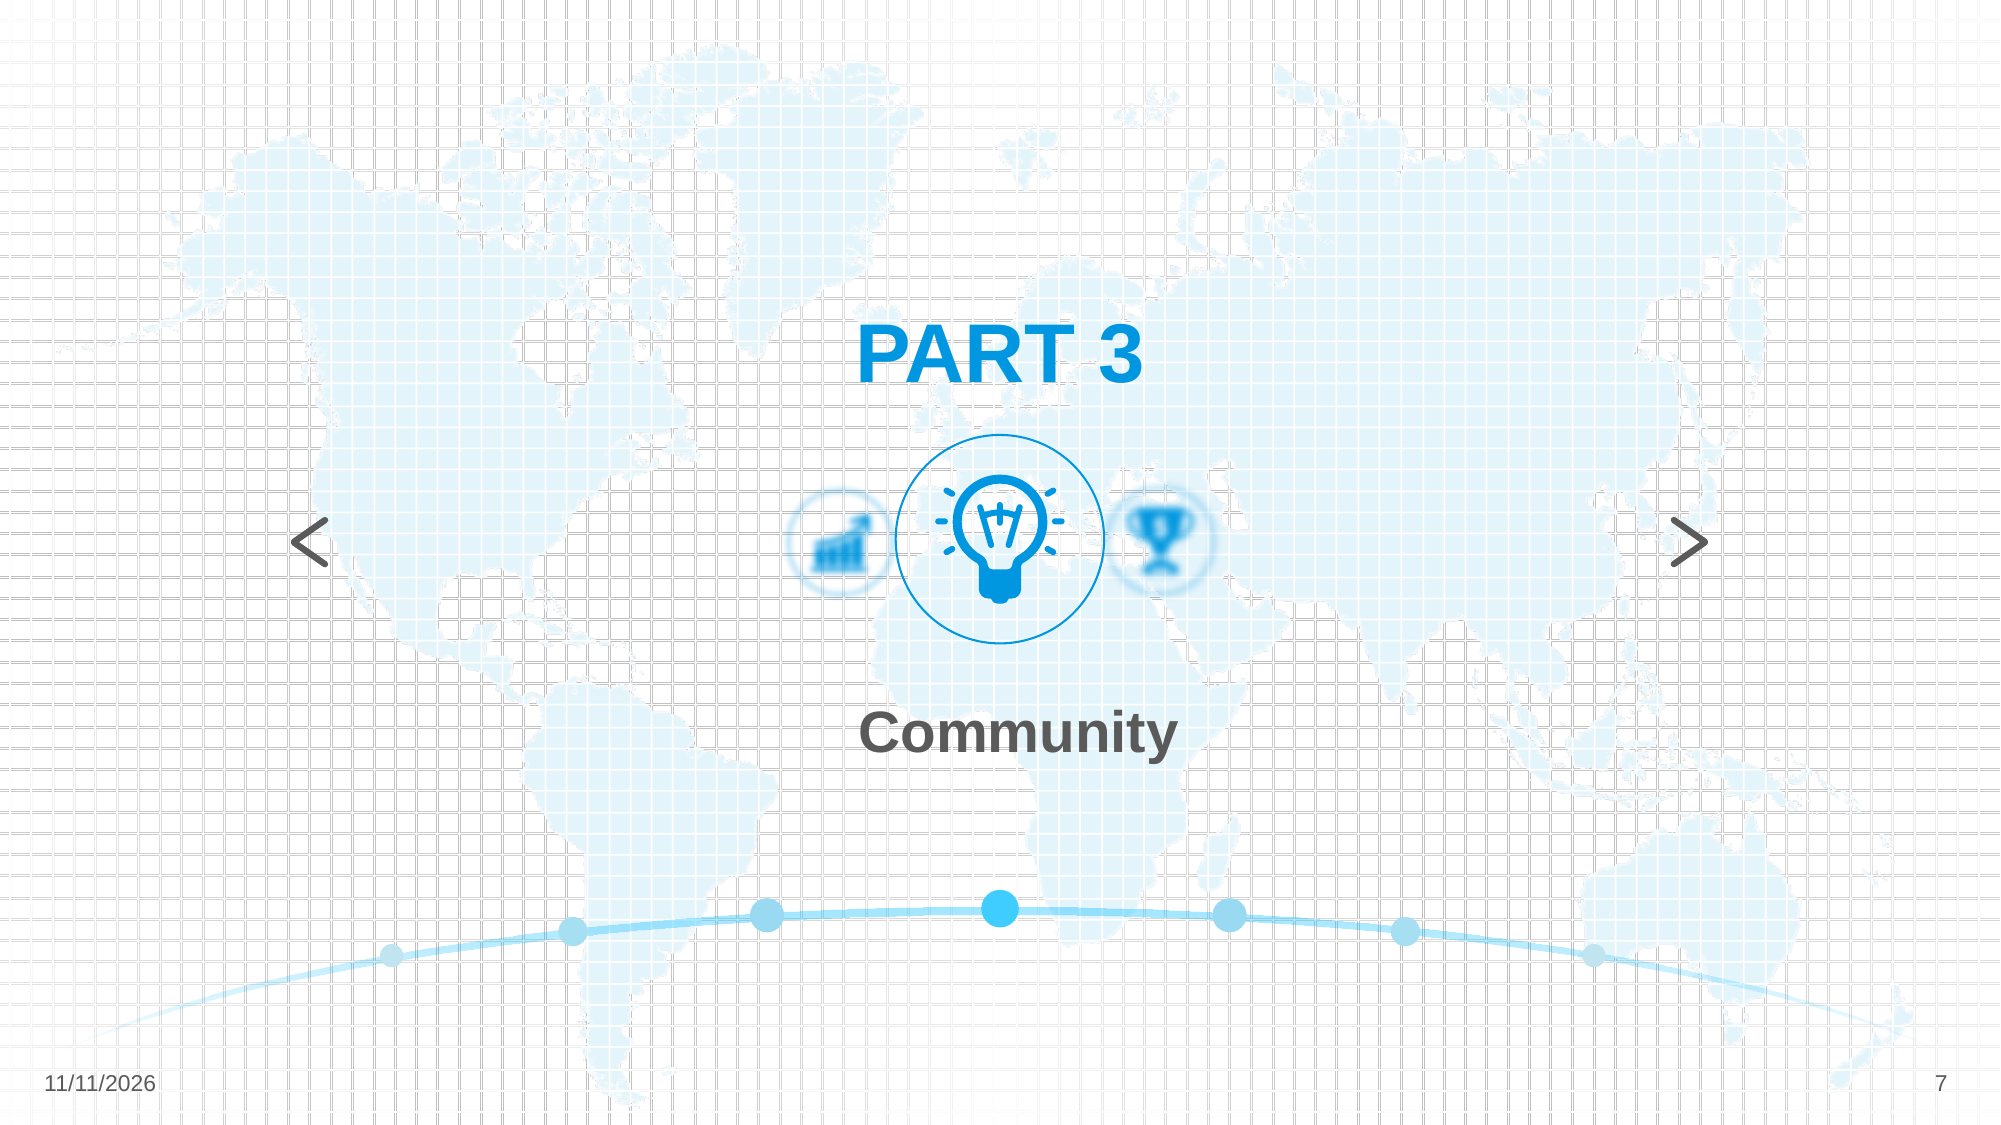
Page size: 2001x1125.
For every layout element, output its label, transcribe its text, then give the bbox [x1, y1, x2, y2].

picture [0, 0, 2001, 1125]
text_box Community [843, 686, 1194, 772]
text_box [1669, 515, 1710, 569]
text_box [52, 889, 1948, 1054]
text_box [289, 515, 330, 569]
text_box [895, 434, 1105, 644]
text_box PART 3 [840, 256, 1160, 407]
